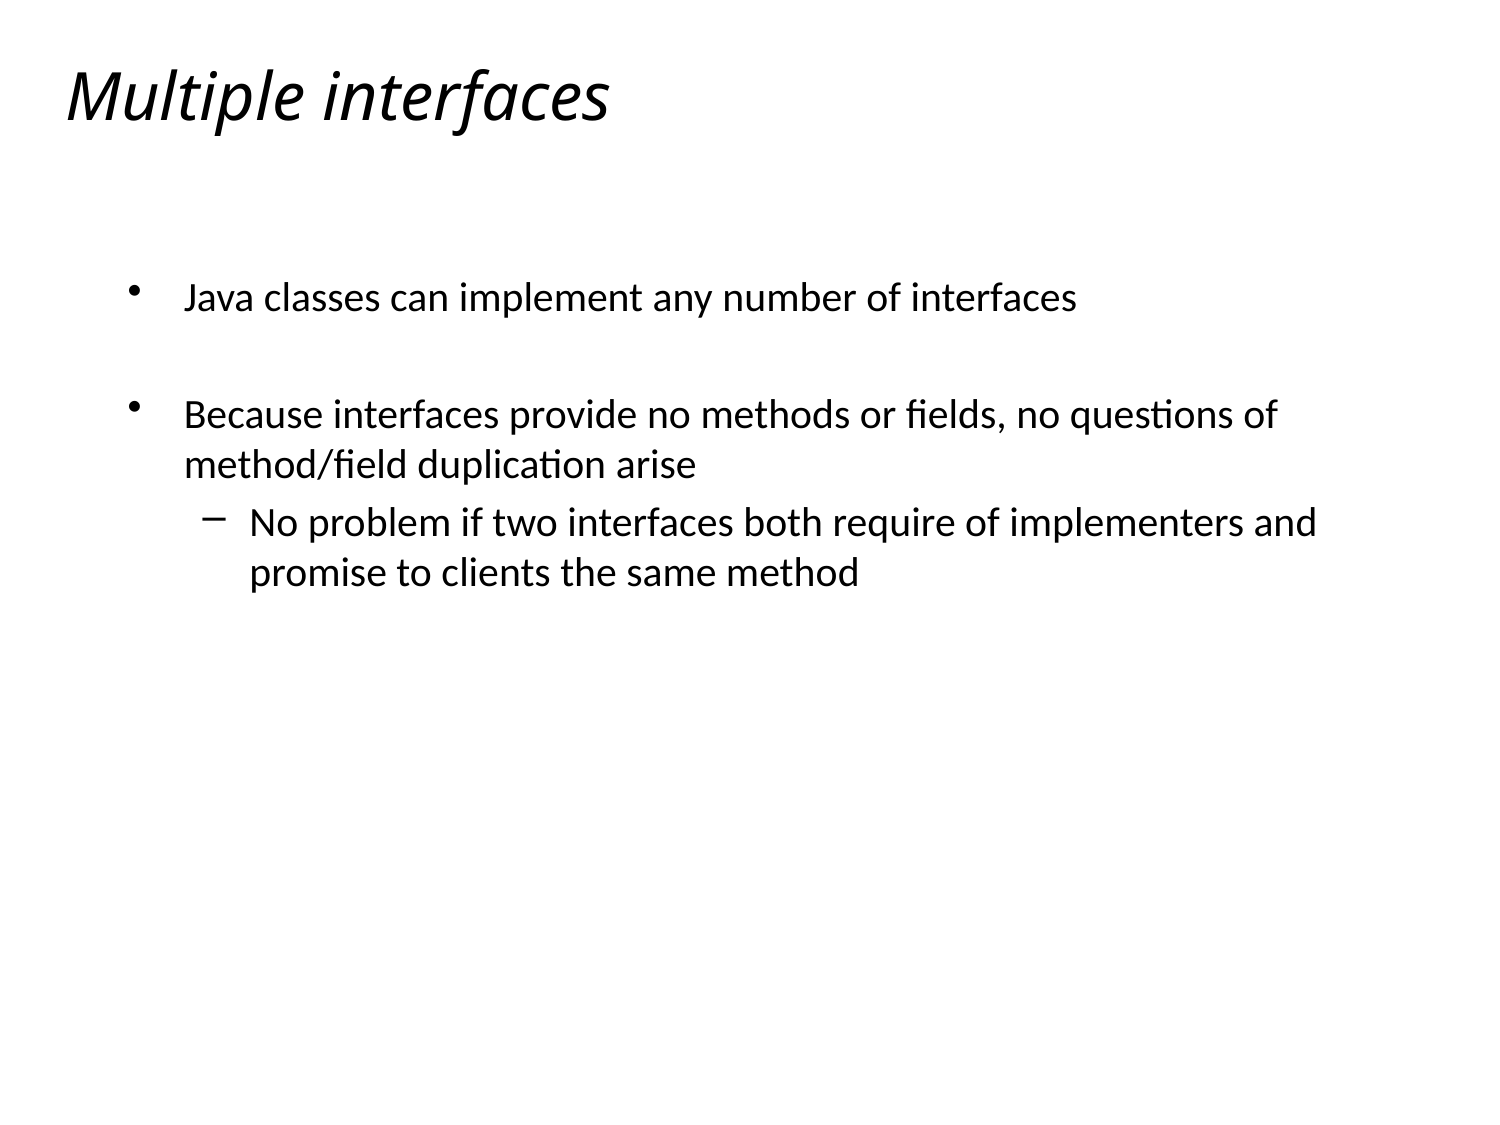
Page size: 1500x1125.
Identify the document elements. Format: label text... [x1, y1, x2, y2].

list Java classes can implement any number of interfaces Because interfaces provide no methods or fields, no questions of method/field duplication arise No problem if two interfaces both require of implementers and promise to clients the same method [112, 262, 1413, 1001]
title Multiple interfaces [49, 49, 1451, 138]
